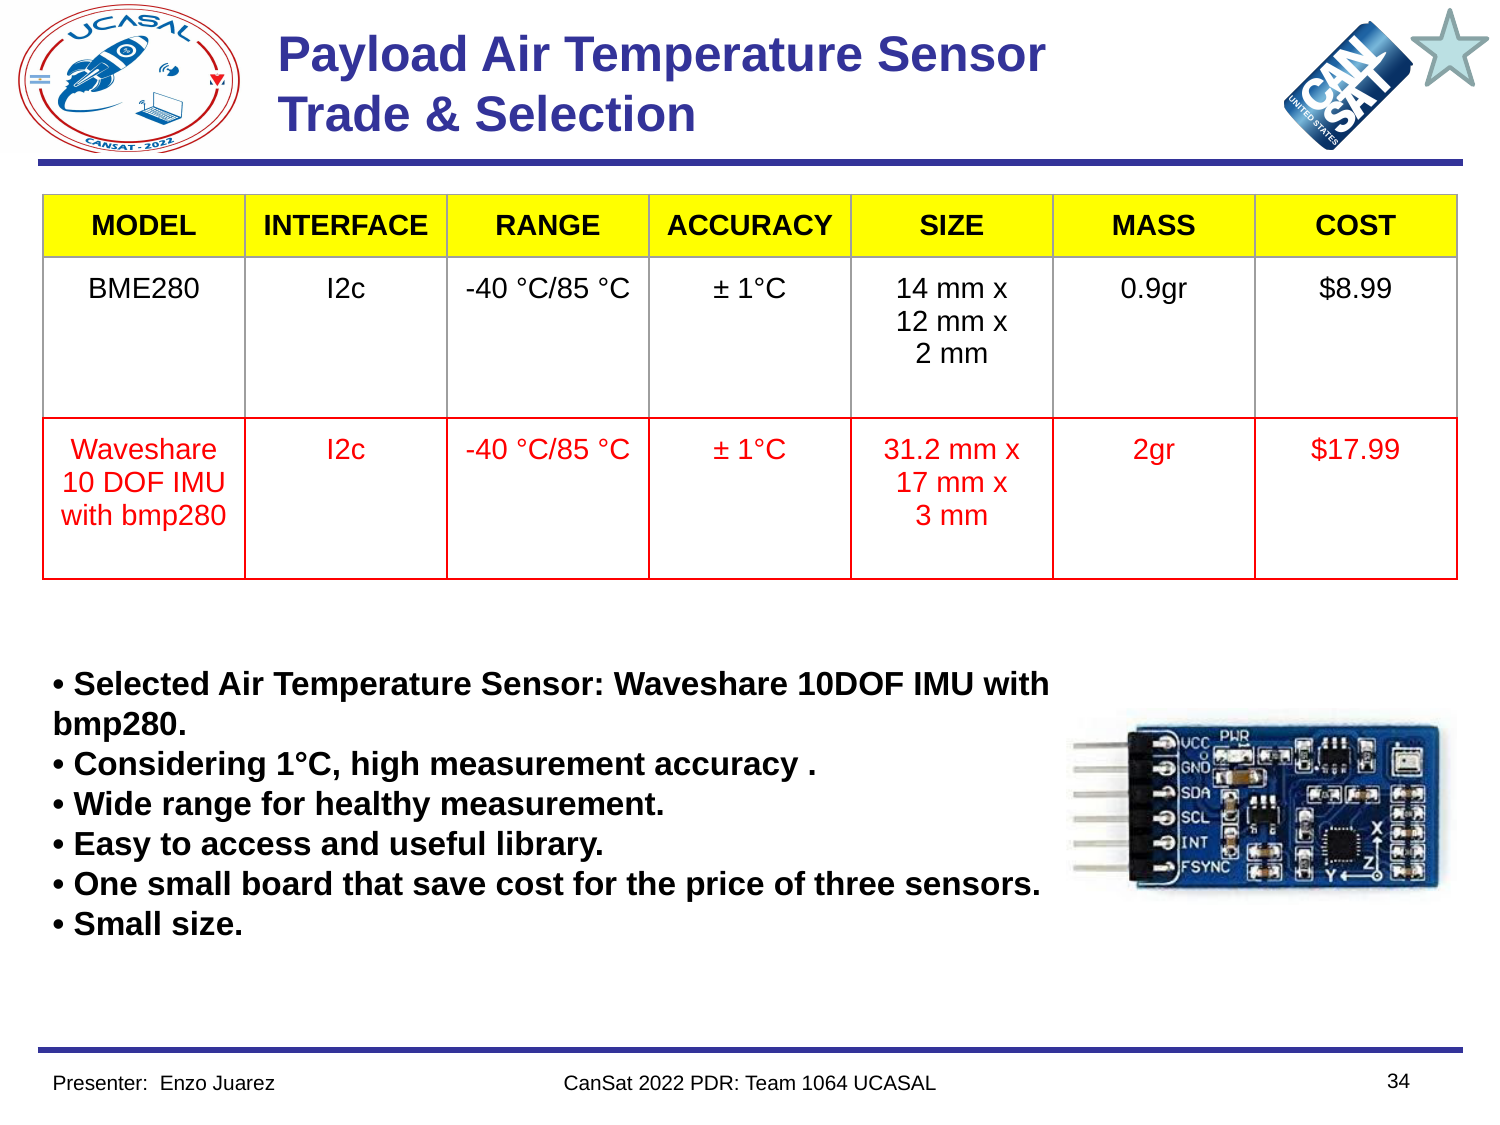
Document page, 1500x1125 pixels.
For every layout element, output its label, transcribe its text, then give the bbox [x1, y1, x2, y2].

table_cell ± 1°C [650, 258, 850, 417]
table_cell -40 °C/85 °C [448, 258, 648, 417]
table_cell 14 mm x 12 mm x 2 mm [852, 258, 1052, 417]
table_header MASS [1054, 195, 1254, 256]
table_header COST [1256, 195, 1456, 256]
slide_number ‹#› [1312, 1059, 1425, 1100]
table_cell $17.99 [1256, 419, 1456, 578]
table_cell 0.9gr [1054, 258, 1254, 417]
title Payload Air Temperature Sensor Trade & Selection [263, 12, 1238, 150]
table_cell I2c [246, 419, 446, 578]
table_header RANGE [448, 195, 648, 256]
table_cell -40 °C/85 °C [448, 419, 648, 578]
table_header ACCURACY [650, 195, 850, 256]
list • Selected Air Temperature Sensor: Waveshare 10DOF IMU with bmp280. • Considering 1°C, high measurement accuracy . • Wide range for healthy measurement. • Easy to access and useful library. • One small board that save cost for the price of three sensors. • Small size. [37, 174, 1463, 1025]
table_header SIZE [852, 195, 1052, 256]
table_cell 31.2 mm x 17 mm x 3 mm [852, 419, 1052, 578]
picture [1066, 708, 1458, 905]
text_box Presenter: Enzo Juarez [37, 1062, 413, 1103]
picture [1284, 21, 1413, 150]
table_cell BME280 [44, 258, 244, 417]
table_cell Waveshare 10 DOF IMU with bmp280 [44, 419, 244, 578]
table_cell 2gr [1054, 419, 1254, 578]
table_header INTERFACE [246, 195, 446, 256]
table_cell I2c [246, 258, 446, 417]
table_cell $8.99 [1256, 258, 1456, 417]
table_cell ± 1°C [650, 419, 850, 578]
picture [0, 0, 260, 153]
table_header MODEL [44, 195, 244, 256]
text_box [1412, 9, 1488, 85]
footer CanSat 2022 PDR: Team 1064 UCASAL [450, 1062, 1050, 1103]
